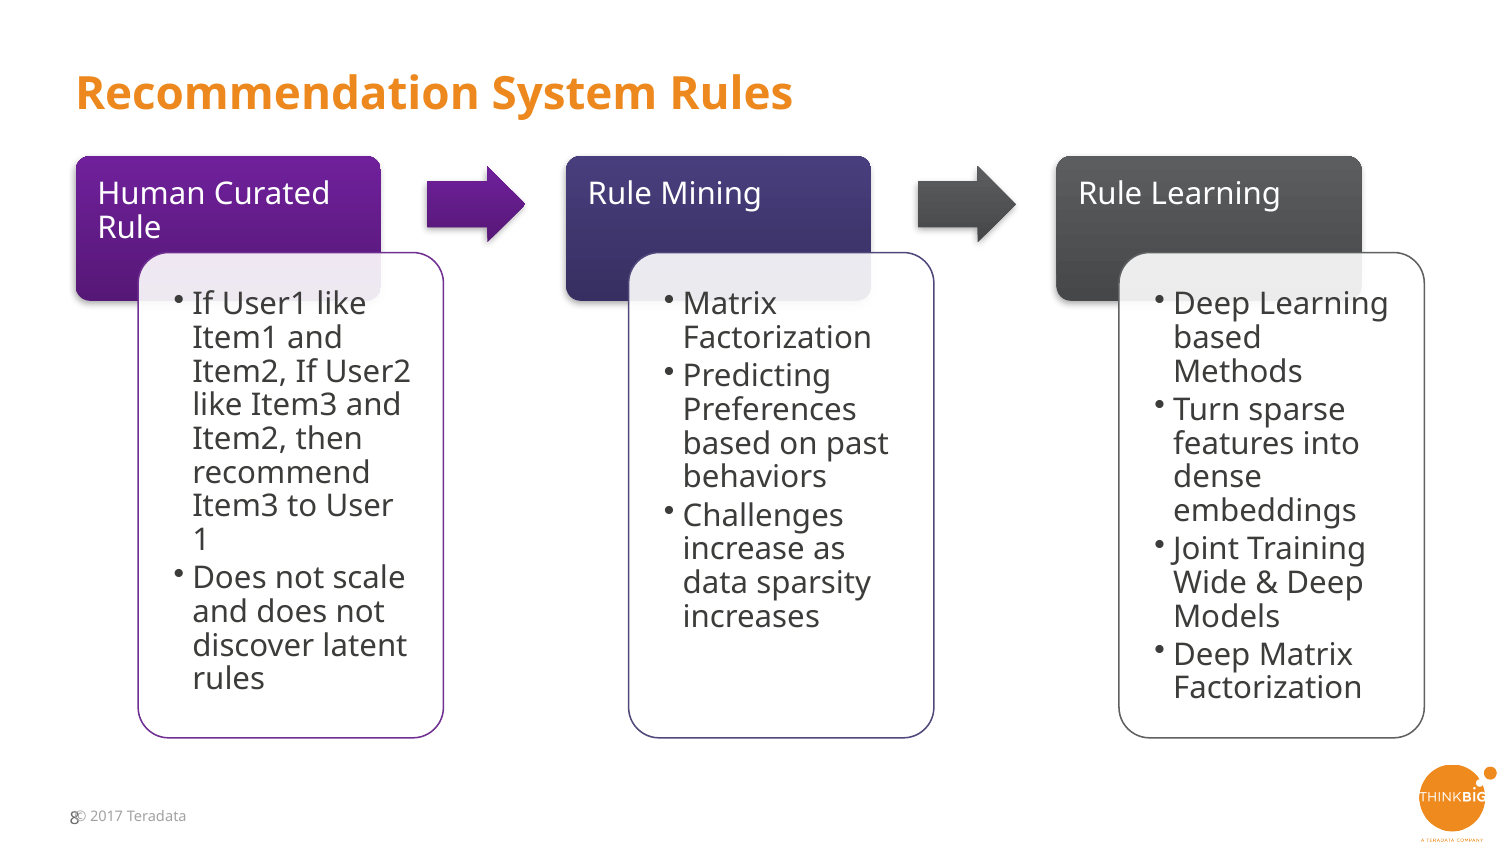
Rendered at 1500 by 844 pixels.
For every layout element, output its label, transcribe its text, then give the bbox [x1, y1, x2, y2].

picture [1419, 765, 1497, 842]
title Recommendation System Rules [75, 26, 1425, 120]
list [74, 146, 1426, 748]
slide_number © 2017 Teradata [74, 806, 351, 825]
